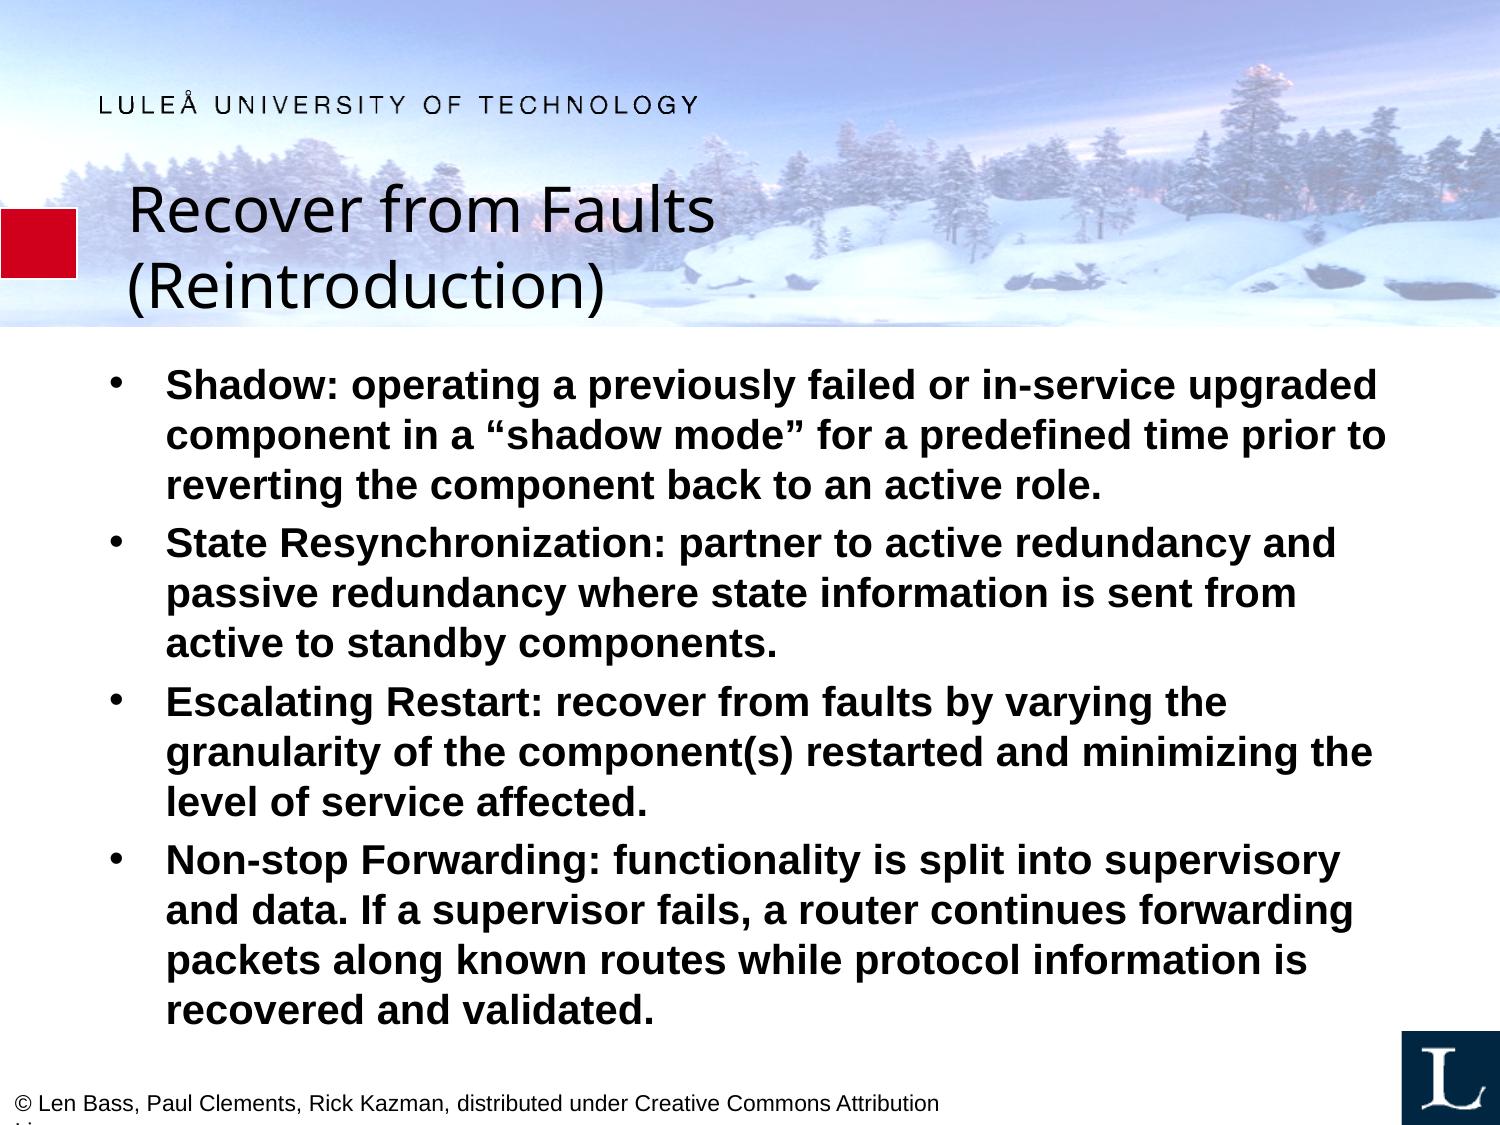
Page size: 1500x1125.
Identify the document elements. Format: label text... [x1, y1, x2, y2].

footer © Len Bass, Paul Clements, Rick Kazman, distributed under Creative Commons Attribution License [0, 1081, 1040, 1125]
picture [100, 90, 697, 114]
picture [1399, 1031, 1500, 1125]
list Shadow: operating a previously failed or in-service upgraded component in a “shadow mode” for a predefined time prior to reverting the component back to an active role. State Resynchronization: partner to active redundancy and passive redundancy where state information is sent from active to standby components. Escalating Restart: recover from faults by varying the granularity of the component(s) restarted and minimizing the level of service affected. Non-stop Forwarding: functionality is split into supervisory and data. If a supervisor fails, a router continues forwarding packets along known routes while protocol information is recovered and validated. [94, 350, 1412, 975]
title Recover from Faults (Reintroduction) [111, 160, 1412, 330]
